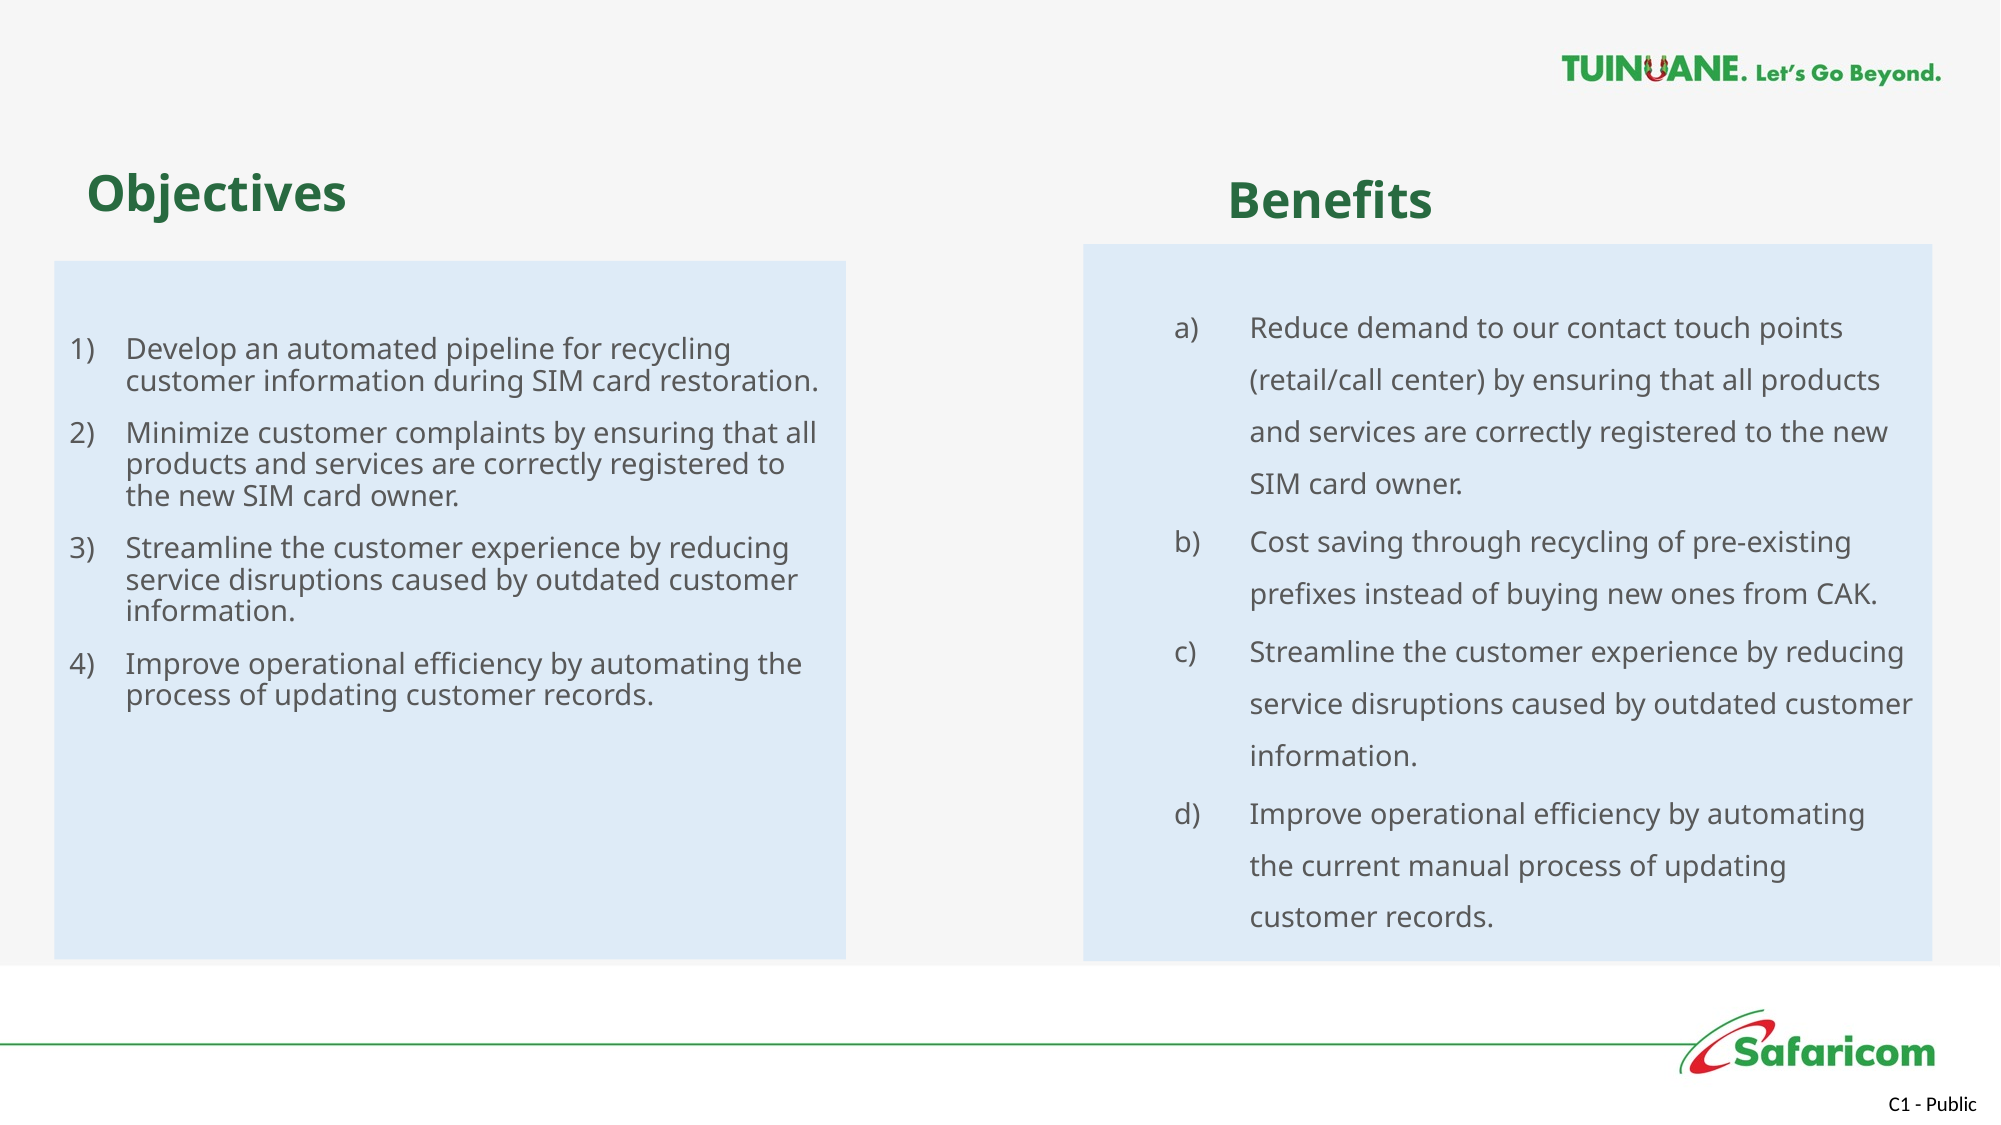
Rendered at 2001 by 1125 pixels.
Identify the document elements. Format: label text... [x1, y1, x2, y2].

title Objectives [71, 165, 846, 226]
text_box Benefits [1212, 178, 1861, 226]
list Develop an automated pipeline for recycling customer information during SIM card restoration. Minimize customer complaints by ensuring that all products and services are correctly registered to the new SIM card owner. Streamline the customer experience by reducing service disruptions caused by outdated customer information. Improve operational efficiency by automating the process of updating customer records. [54, 260, 846, 960]
picture [0, 0, 2000, 1125]
text_box Reduce demand to our contact touch points (retail/call center) by ensuring that all products and services are correctly registered to the new SIM card owner. Cost saving through recycling of pre-existing prefixes instead of buying new ones from CAK. Streamline the customer experience by reducing service disruptions caused by outdated customer information. Improve operational efficiency by automating the current manual process of updating customer records. [1083, 244, 1933, 962]
